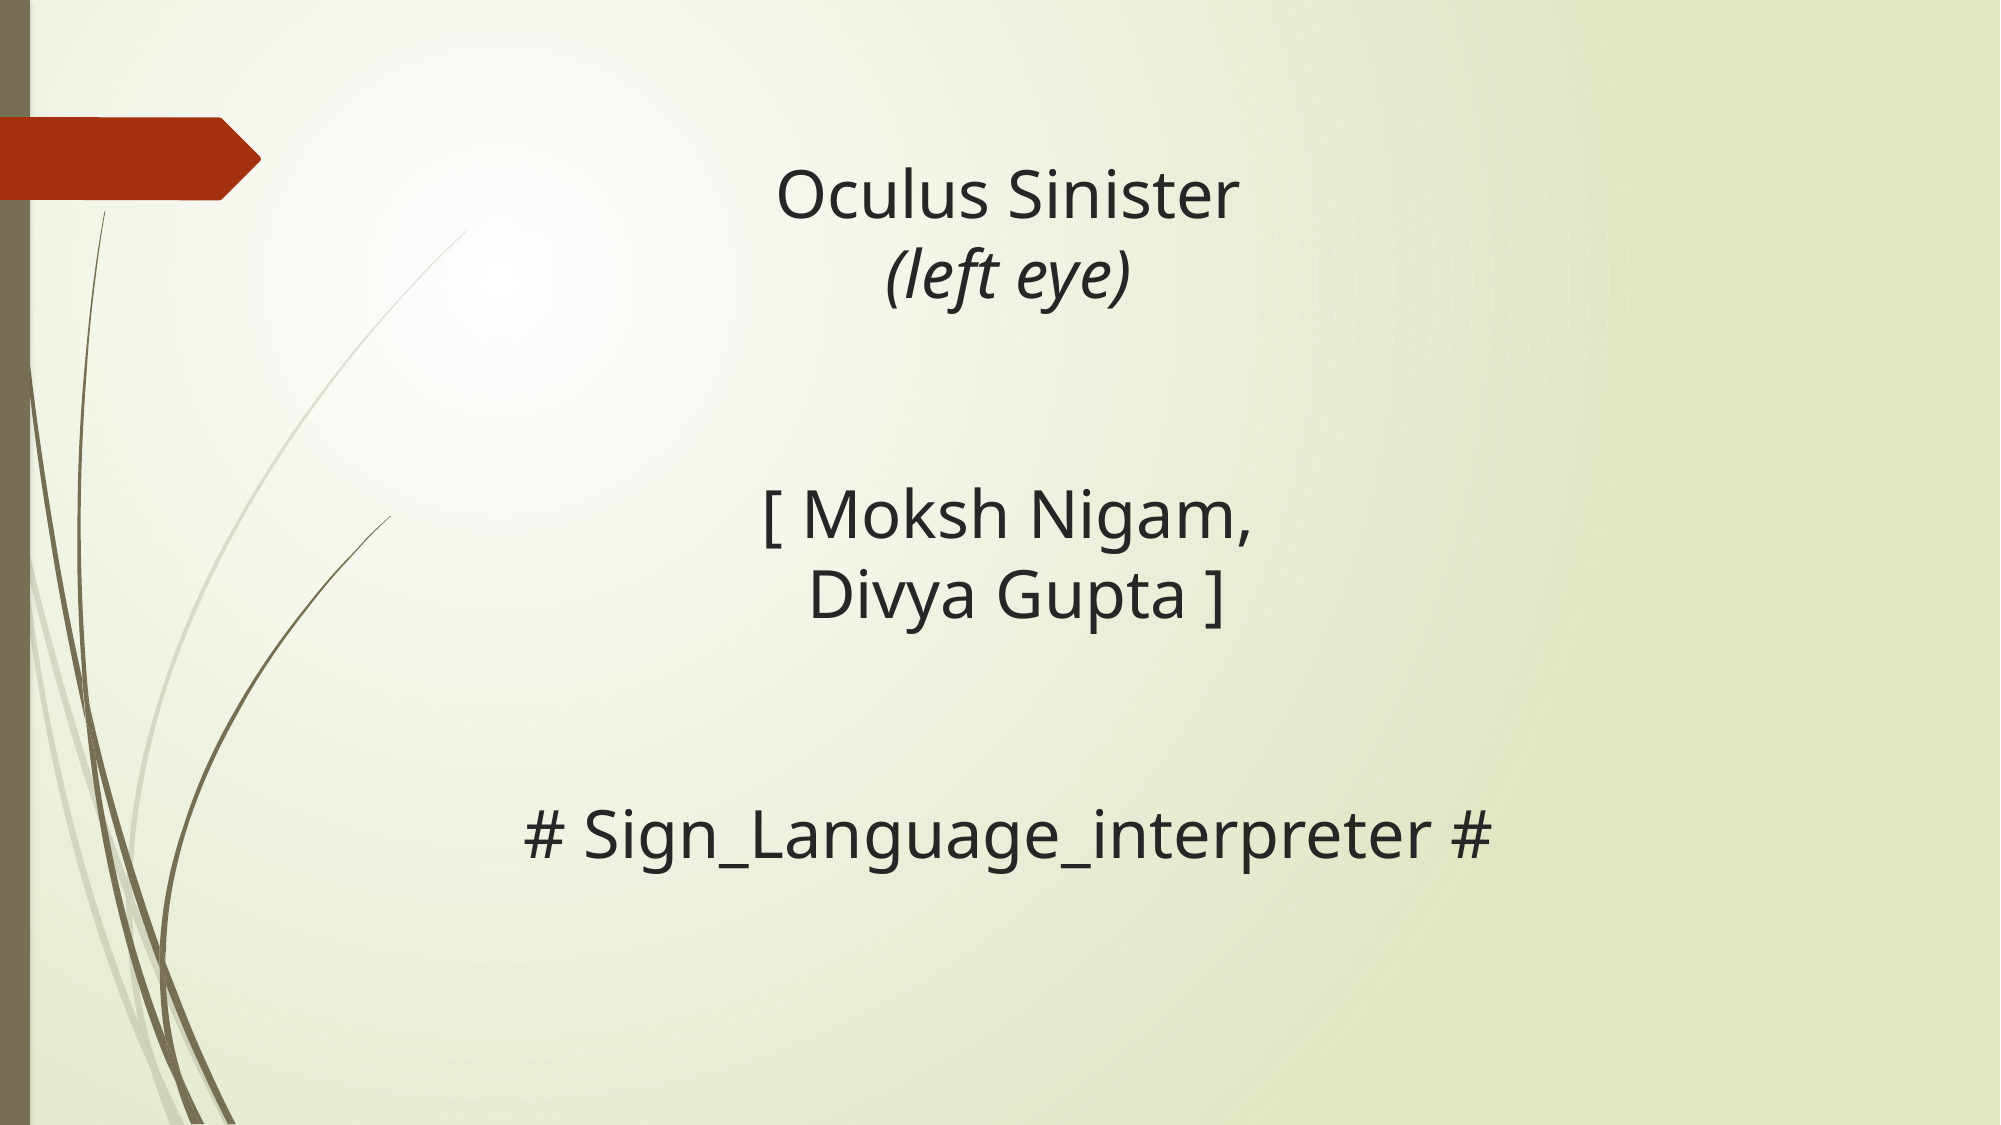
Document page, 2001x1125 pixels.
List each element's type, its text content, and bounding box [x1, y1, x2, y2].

title Oculus Sinister (left eye) [ Moksh Nigam, Divya Gupta ] # Sign_Language_interpreter # [106, 64, 1912, 1085]
